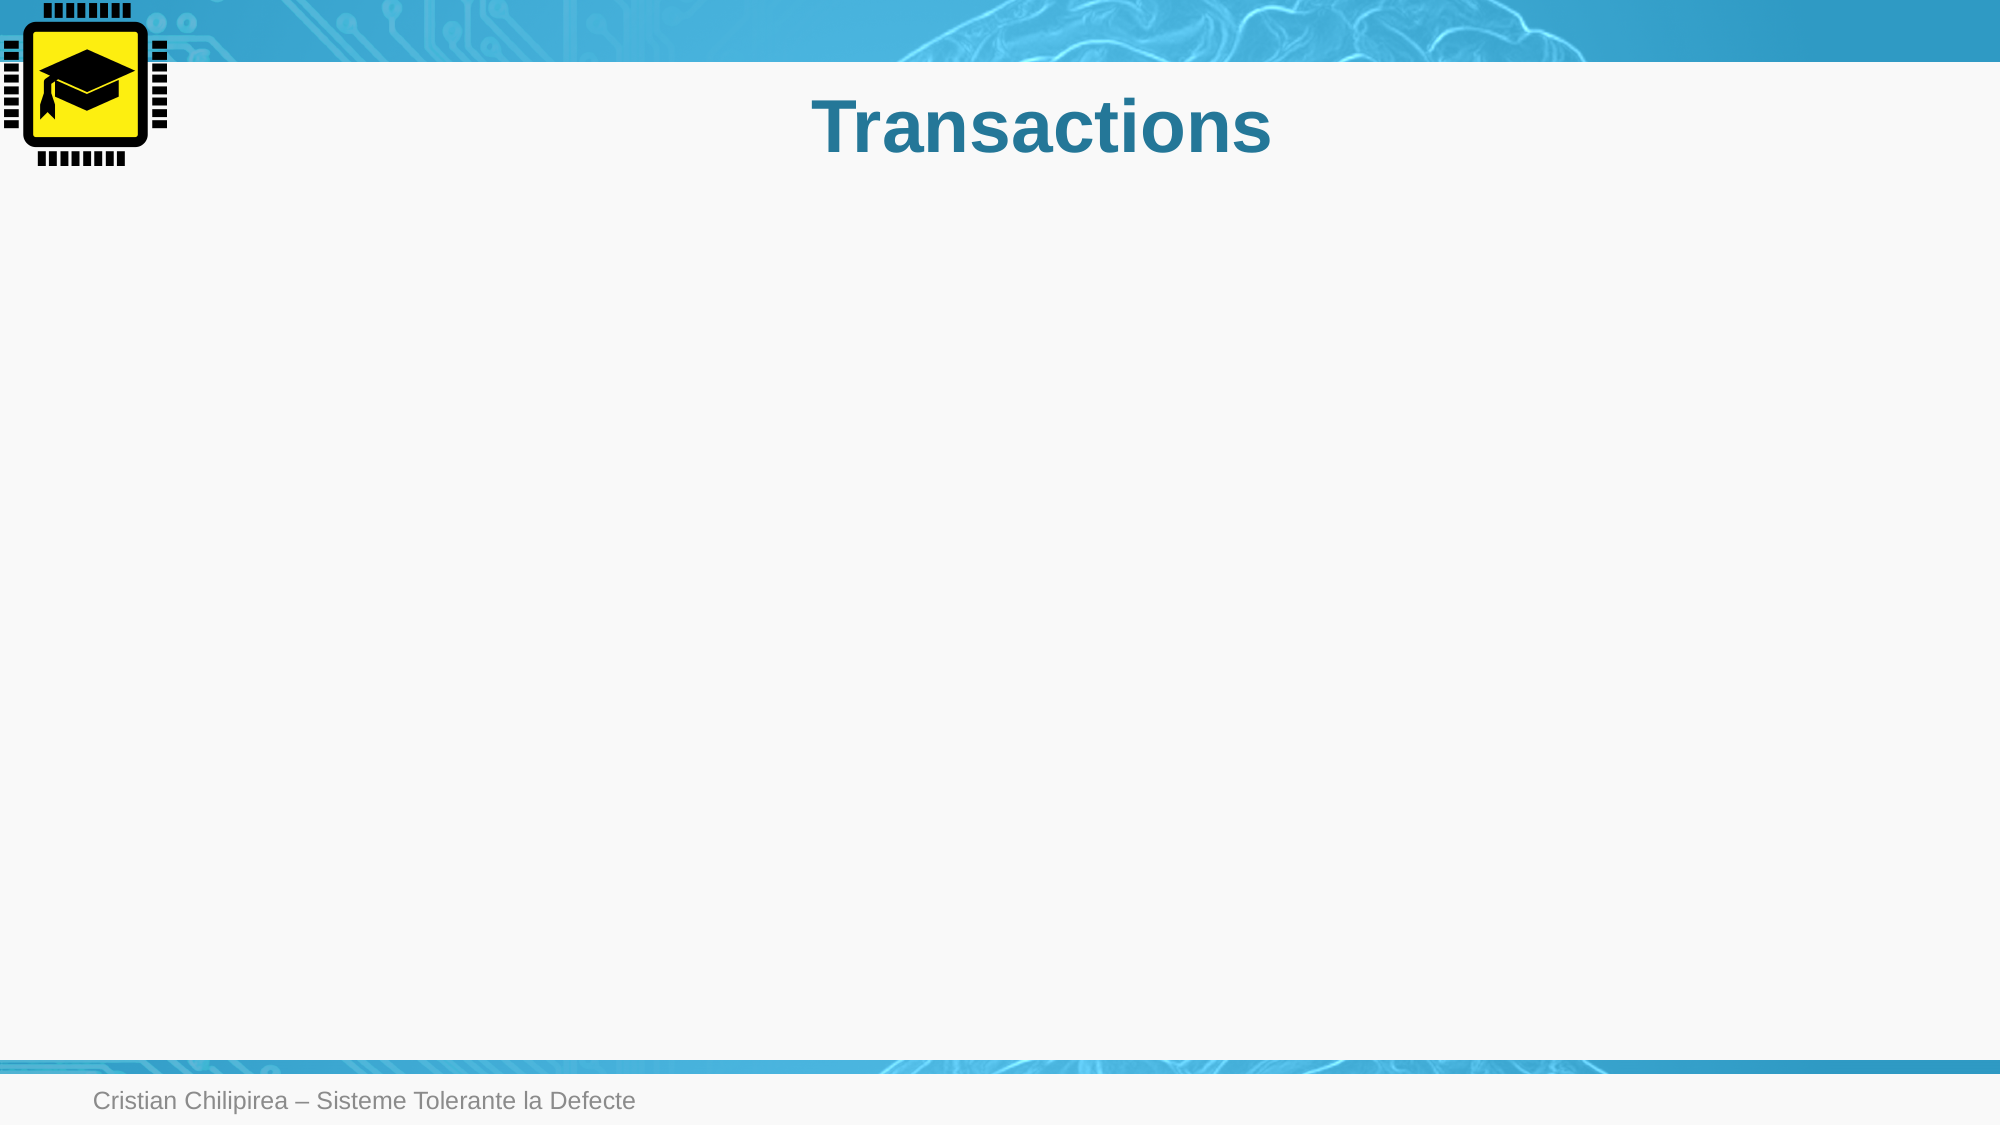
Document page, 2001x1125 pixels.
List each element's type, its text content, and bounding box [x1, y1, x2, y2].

picture [0, 0, 2000, 166]
footer Cristian Chilipirea – Sisteme Tolerante la Defecte [77, 1073, 1338, 1125]
title Transactions [170, 76, 1915, 180]
picture [0, 1060, 2000, 1074]
